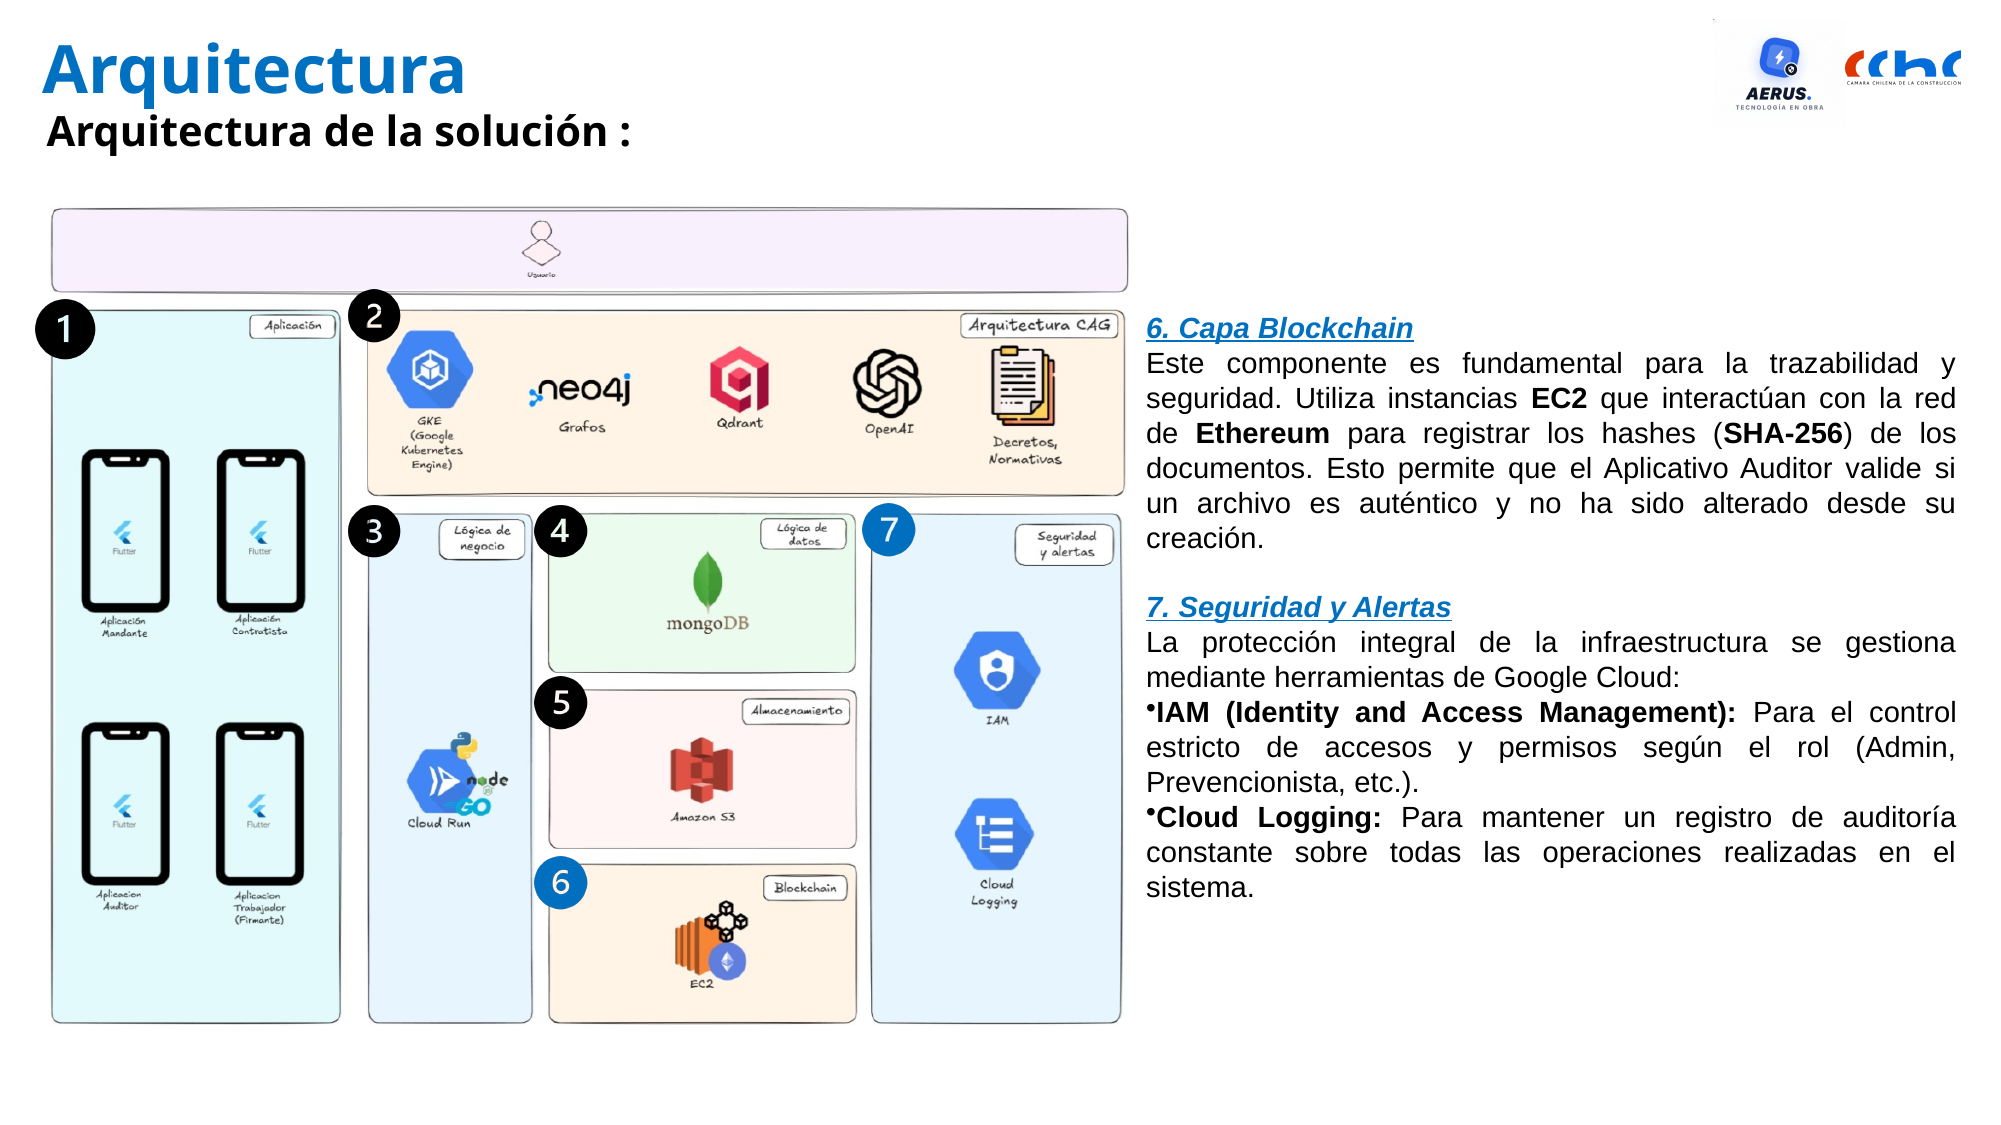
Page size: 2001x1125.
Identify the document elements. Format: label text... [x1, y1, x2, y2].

text_box Arquitectura [27, 19, 1028, 114]
picture [27, 198, 1129, 1030]
text_box Arquitectura de la solución : [31, 97, 1804, 162]
text_box 6. Capa Blockchain Este componente es fundamental para la trazabilidad y seguridad. Utiliza instancias EC2 que interactúan con la red de Ethereum para registrar los hashes (SHA-256) de los documentos. Esto permite que el Aplicativo Auditor valide si un archivo es auténtico y no ha sido alterado desde su creación. 7. Seguridad y Alertas La protección integral de la infraestructura se gestiona mediante herramientas de Google Cloud: IAM (Identity and Access Management): Para el control estricto de accesos y permisos según el rol (Admin, Prevencionista, etc.). Cloud Logging: Para mantener un registro de auditoría constante sobre todas las operaciones realizadas en el sistema. [1131, 301, 1973, 946]
picture [1713, 18, 1961, 130]
